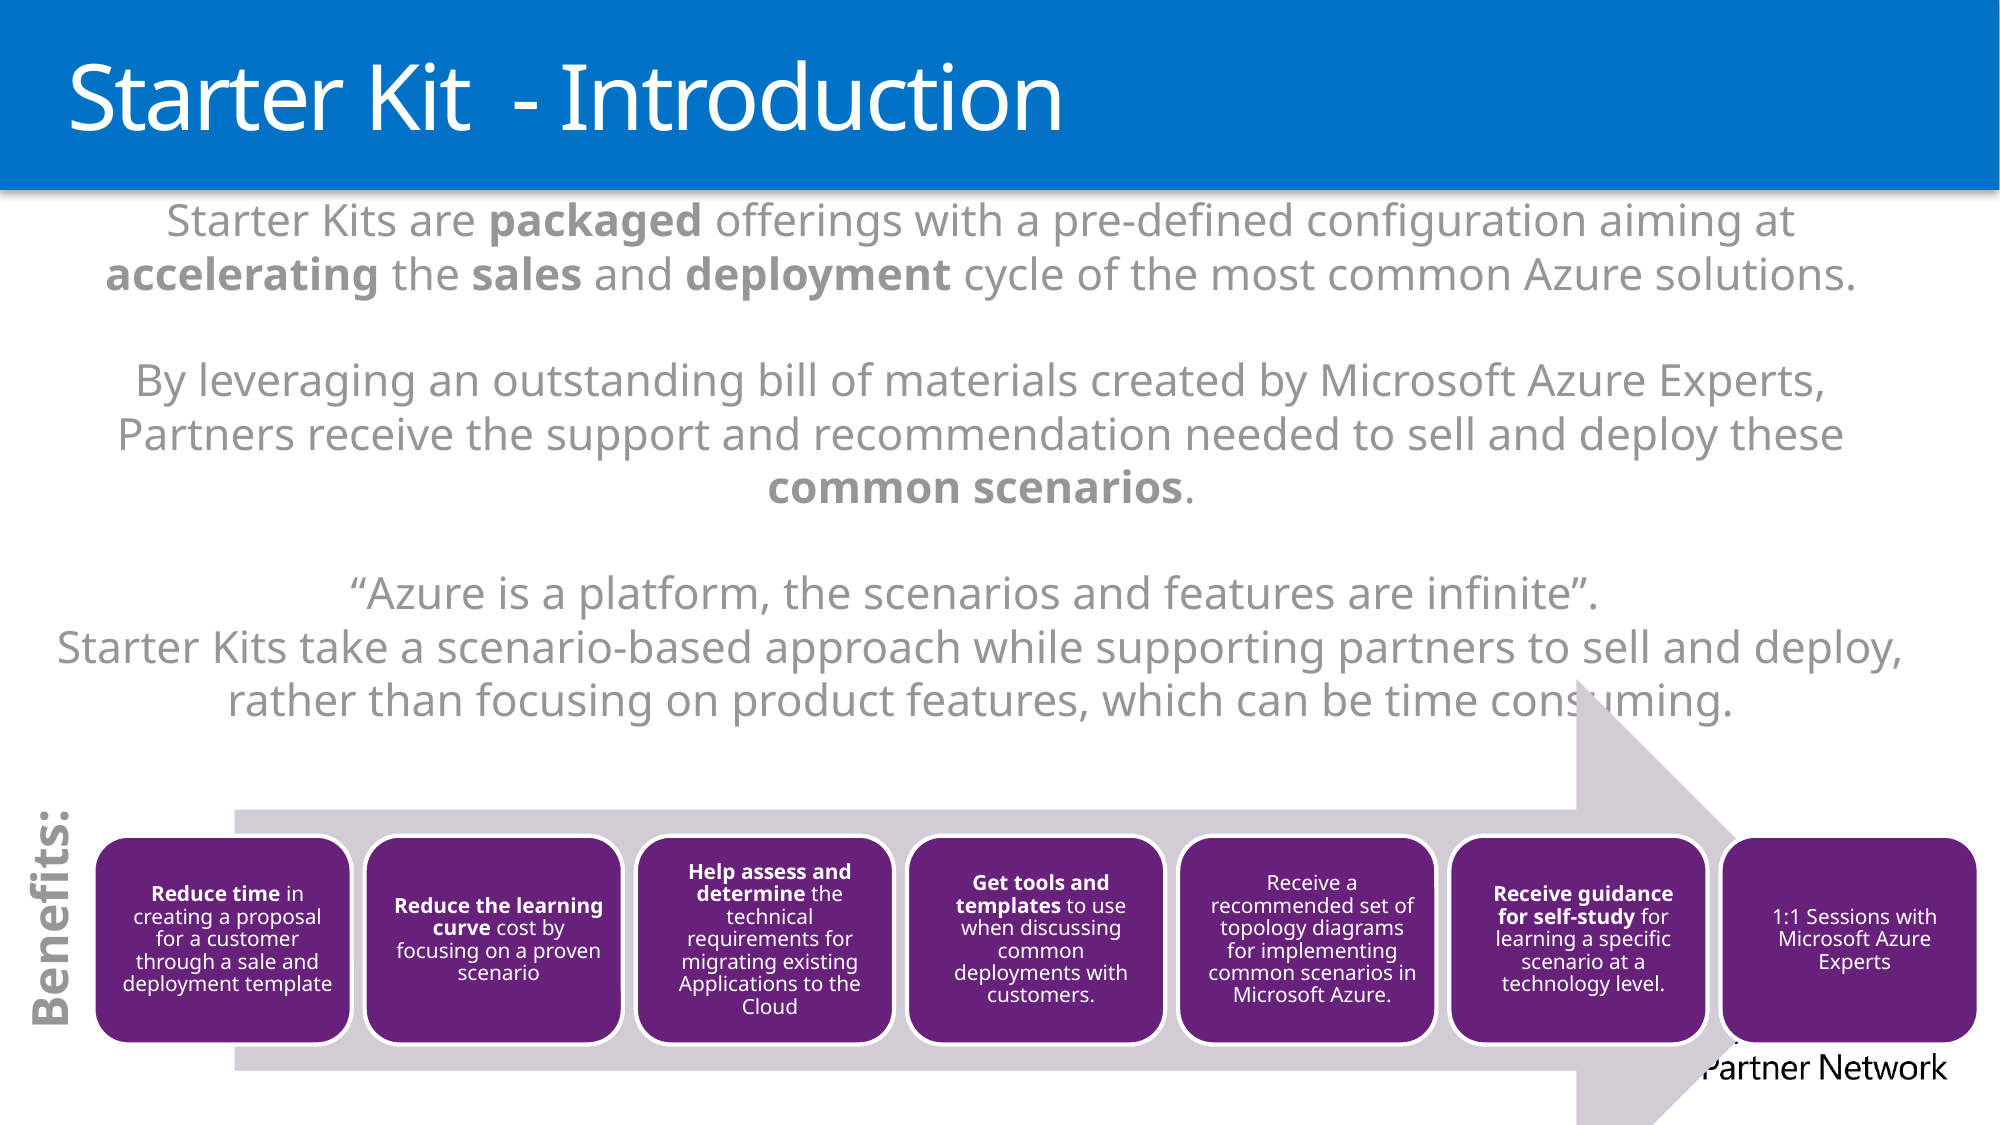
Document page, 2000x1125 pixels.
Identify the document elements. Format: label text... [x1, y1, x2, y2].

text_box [92, 678, 1980, 1125]
text_box Starter Kits are packaged offerings with a pre-defined configuration aiming at accelerating the sales and deployment cycle of the most common Azure solutions. By leveraging an outstanding bill of materials created by Microsoft Azure Experts, Partners receive the support and recommendation needed to sell and deploy these common scenarios. “Azure is a platform, the scenarios and features are infinite”. Starter Kits take a scenario-based approach while supporting partners to sell and deploy, rather than focusing on product features, which can be time consuming. [34, 184, 1930, 793]
title Starter Kit - Introduction [67, 51, 1978, 152]
text_box Benefits: [10, 794, 86, 1045]
